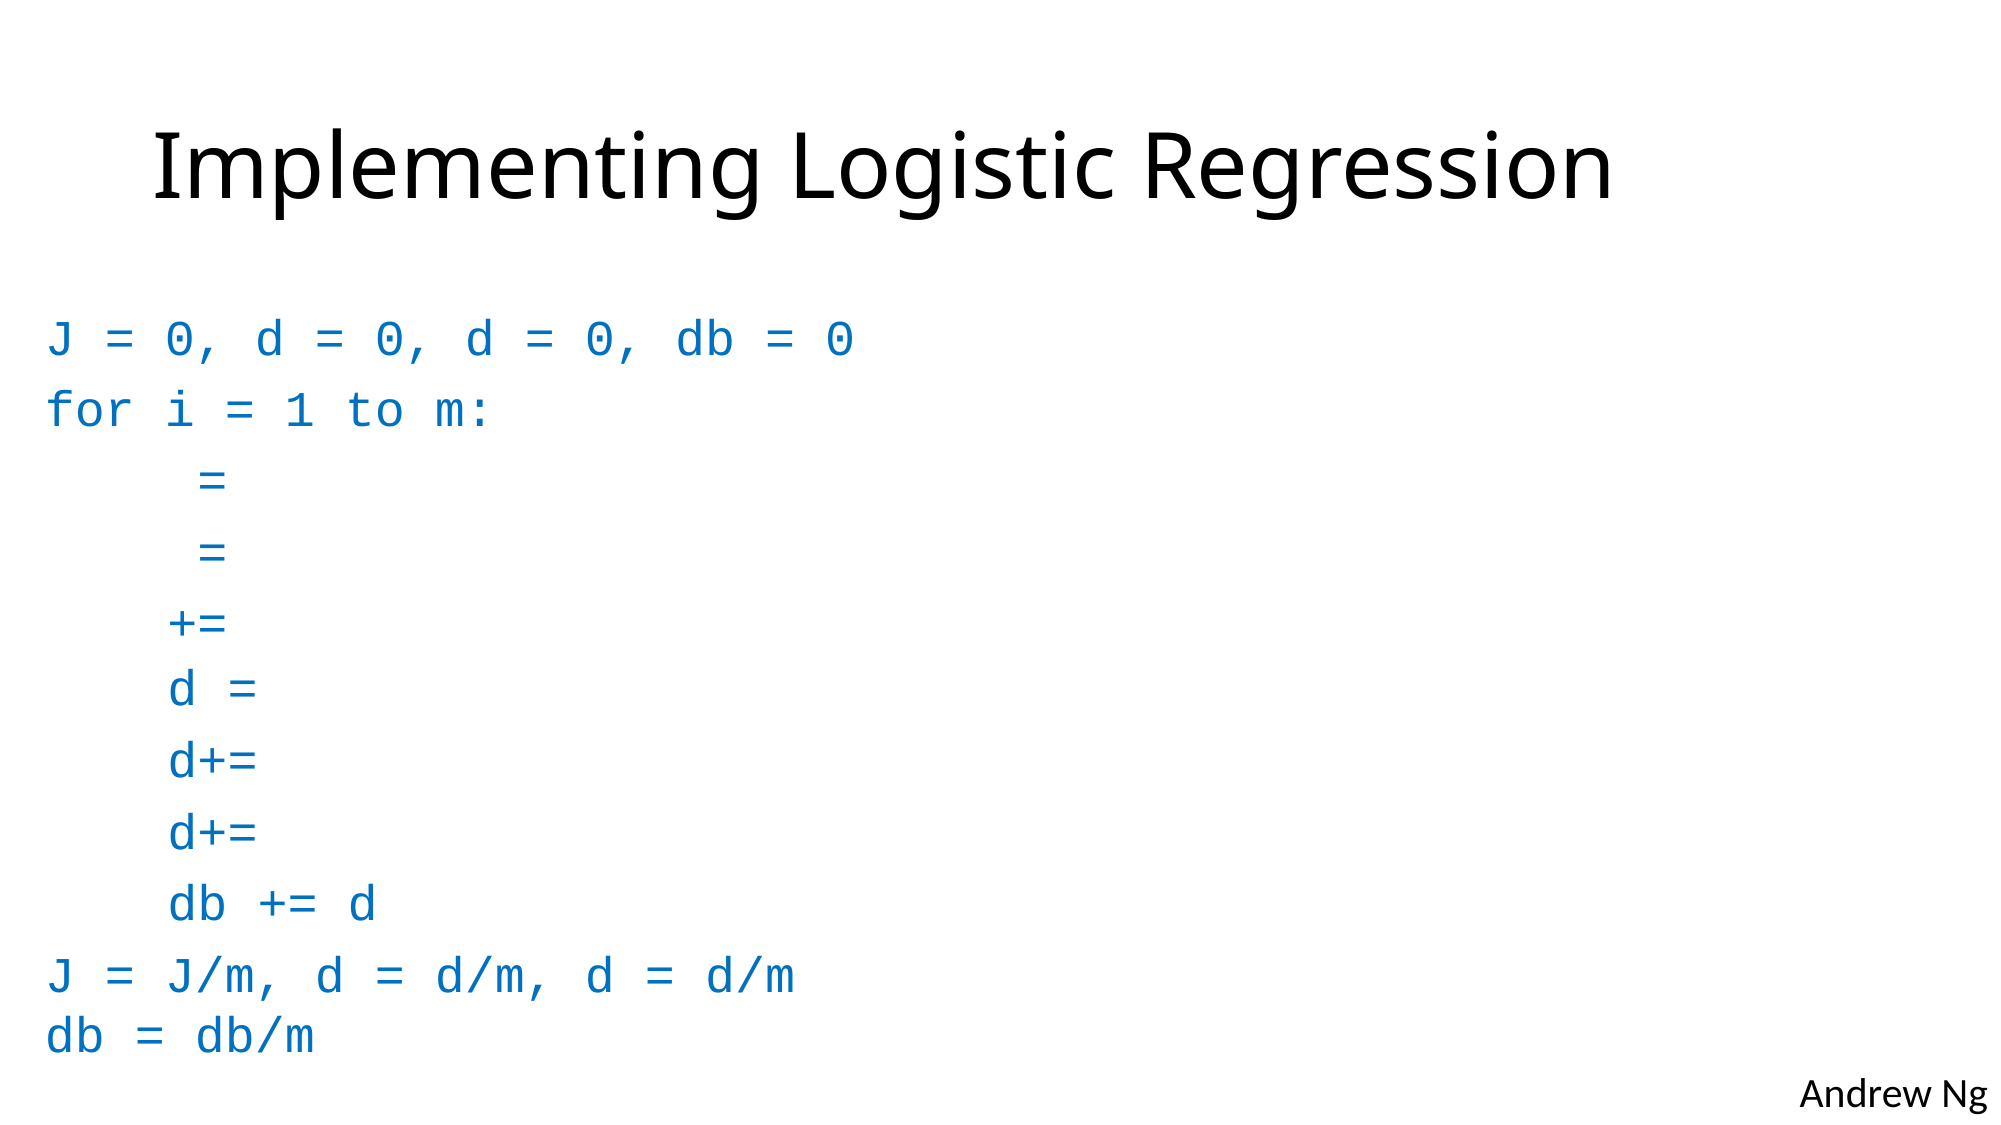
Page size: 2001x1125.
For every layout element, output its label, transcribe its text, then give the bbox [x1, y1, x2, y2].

title Implementing Logistic Regression [137, 59, 1863, 278]
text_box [29, 297, 1558, 1072]
